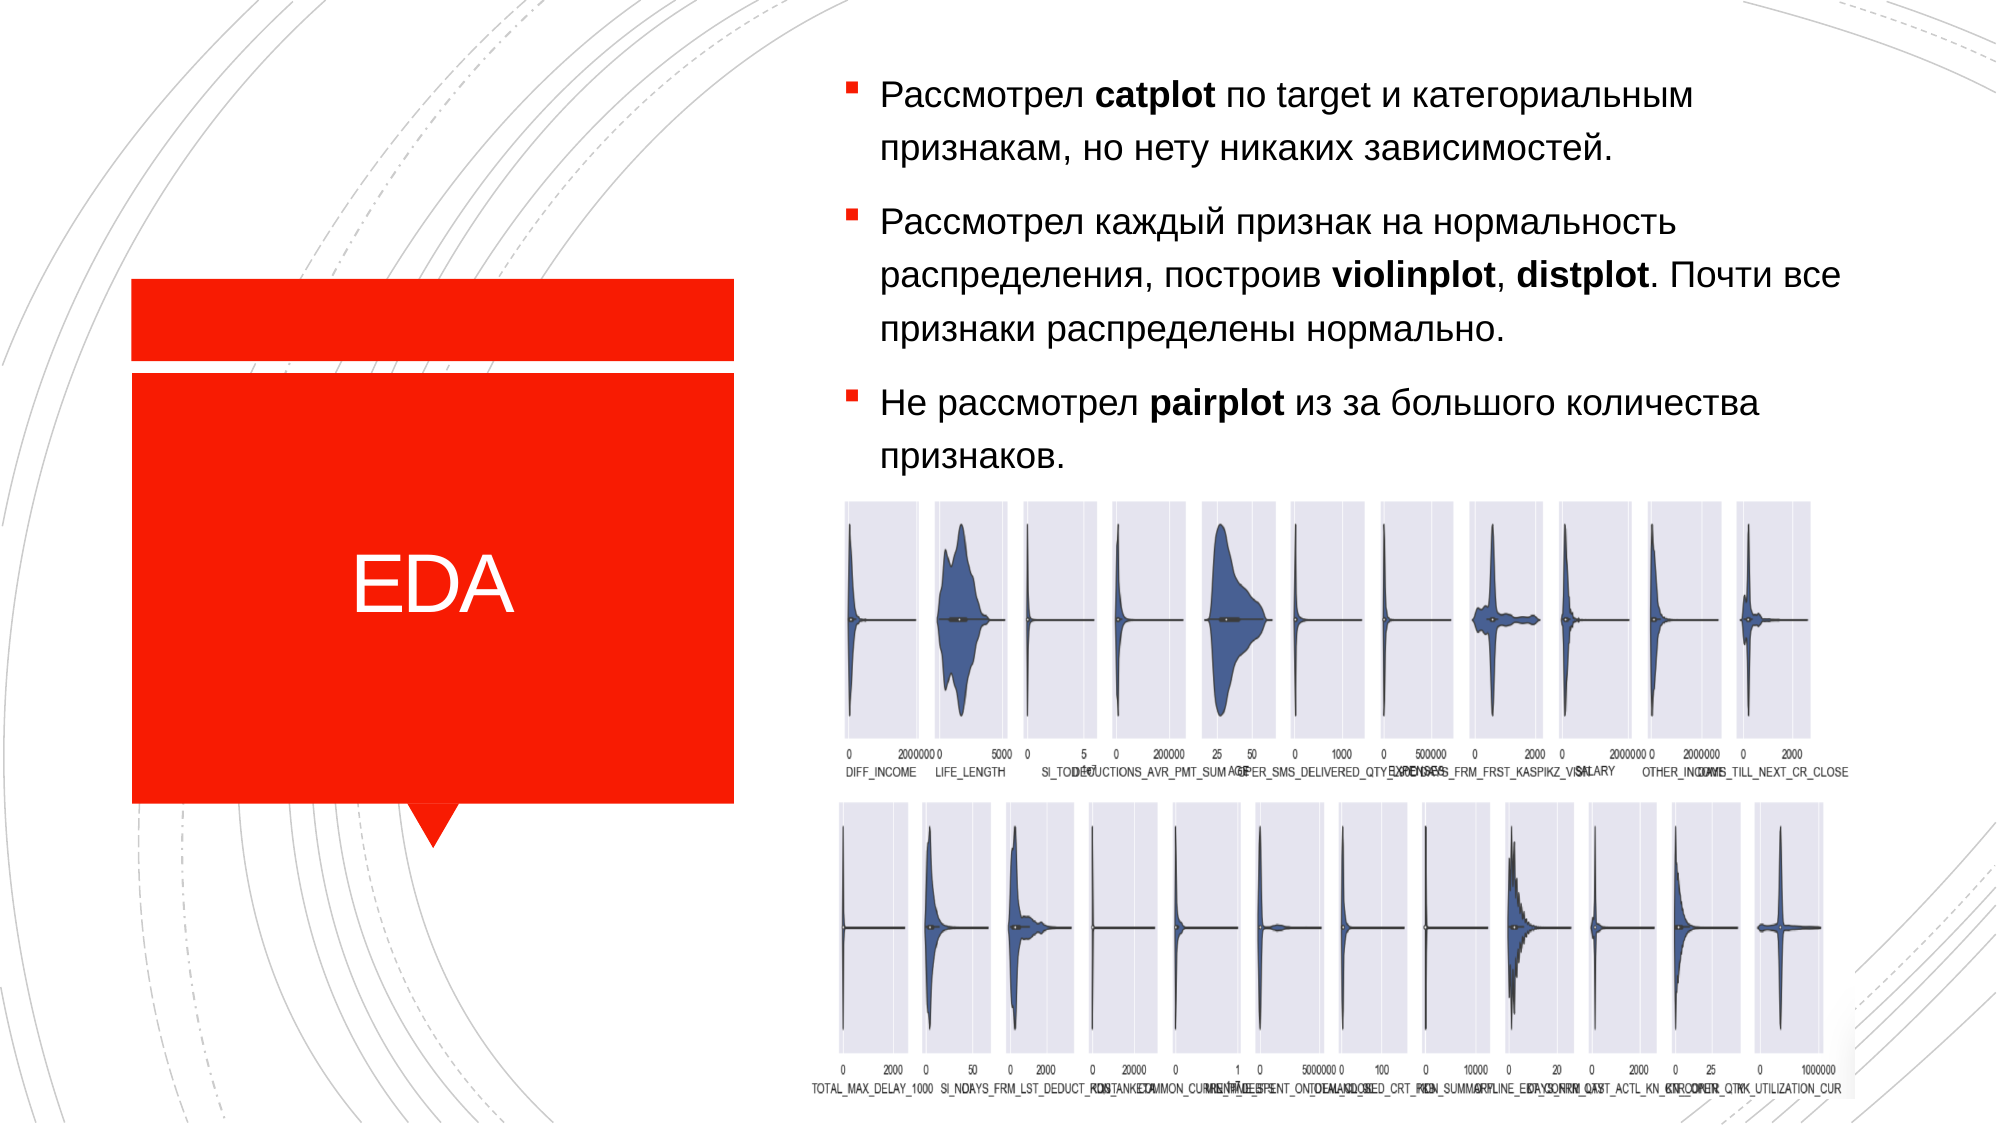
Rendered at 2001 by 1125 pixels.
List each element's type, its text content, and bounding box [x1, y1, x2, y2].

title EDA [145, 385, 720, 789]
picture [799, 794, 1855, 1099]
list Рассмотрел catplot по target и категориальным признакам, но нету никаких зависимостей. Рассмотрел каждый признак на нормальность распределения, построив violinplot, distplot. Почти все признаки распределены нормально. Не рассмотрел pairplot из за большого количества признаков. [828, 53, 1859, 485]
picture [827, 490, 1859, 789]
